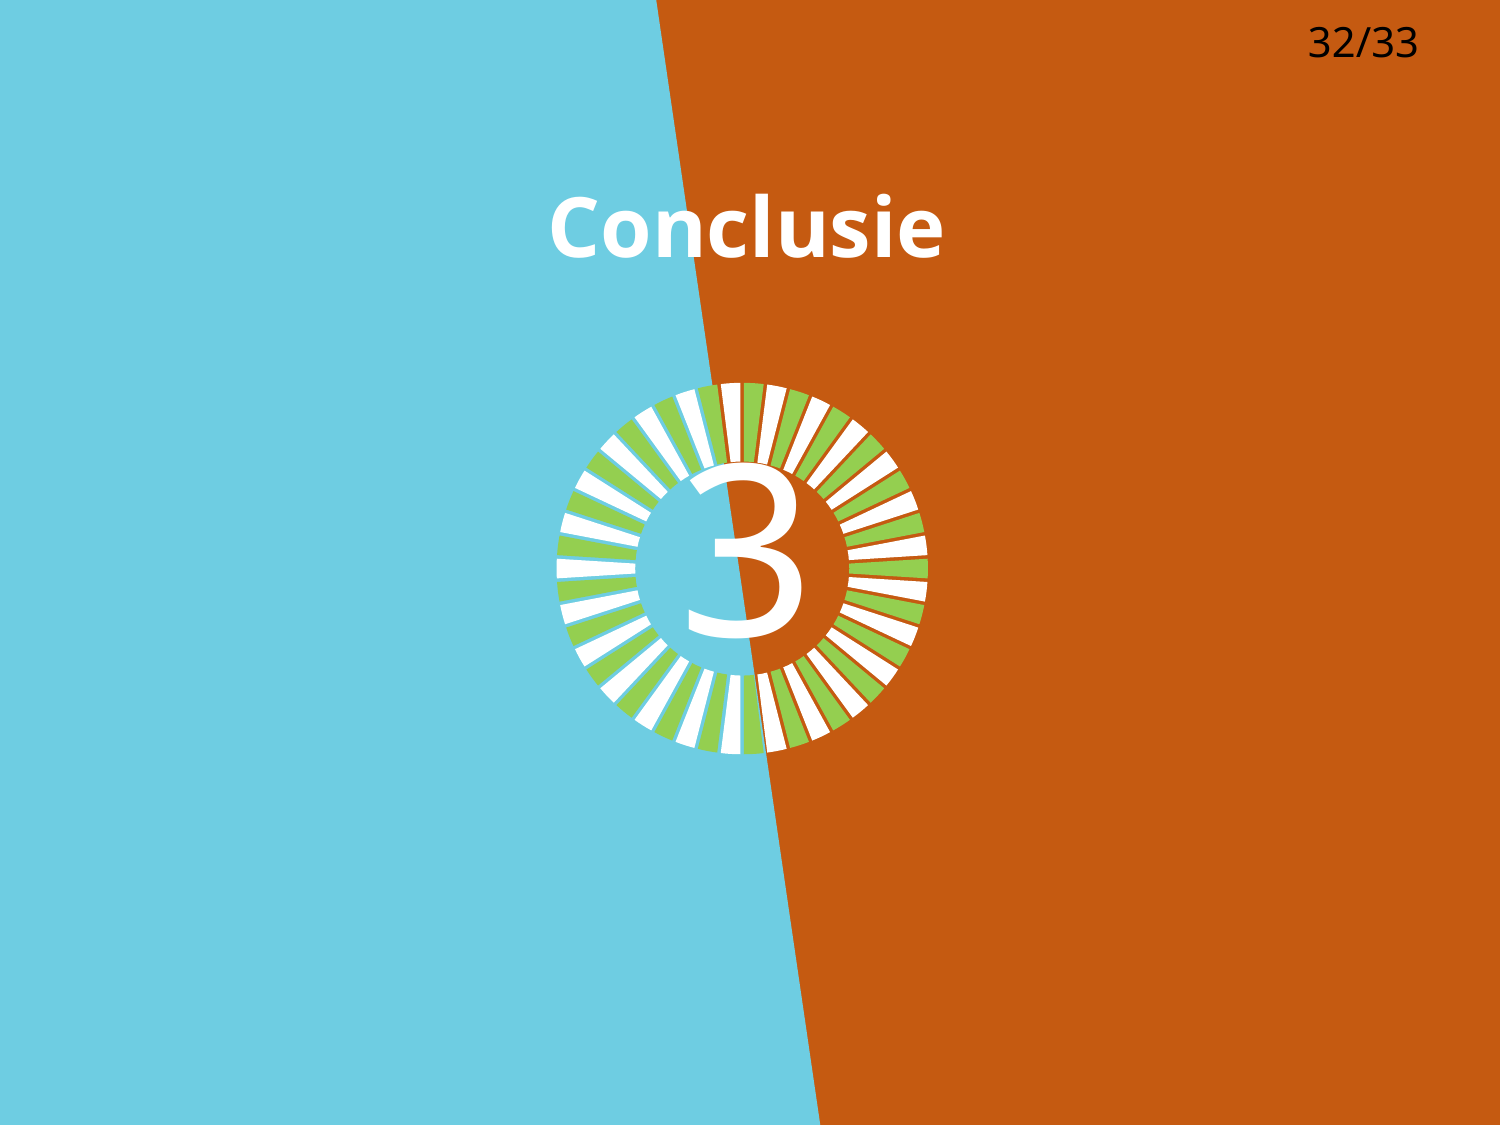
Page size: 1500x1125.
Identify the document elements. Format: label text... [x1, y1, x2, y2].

text_box Conclusie [392, 166, 1103, 282]
text_box 32/33 [1293, 8, 1500, 80]
text_box 3 [647, 389, 848, 693]
